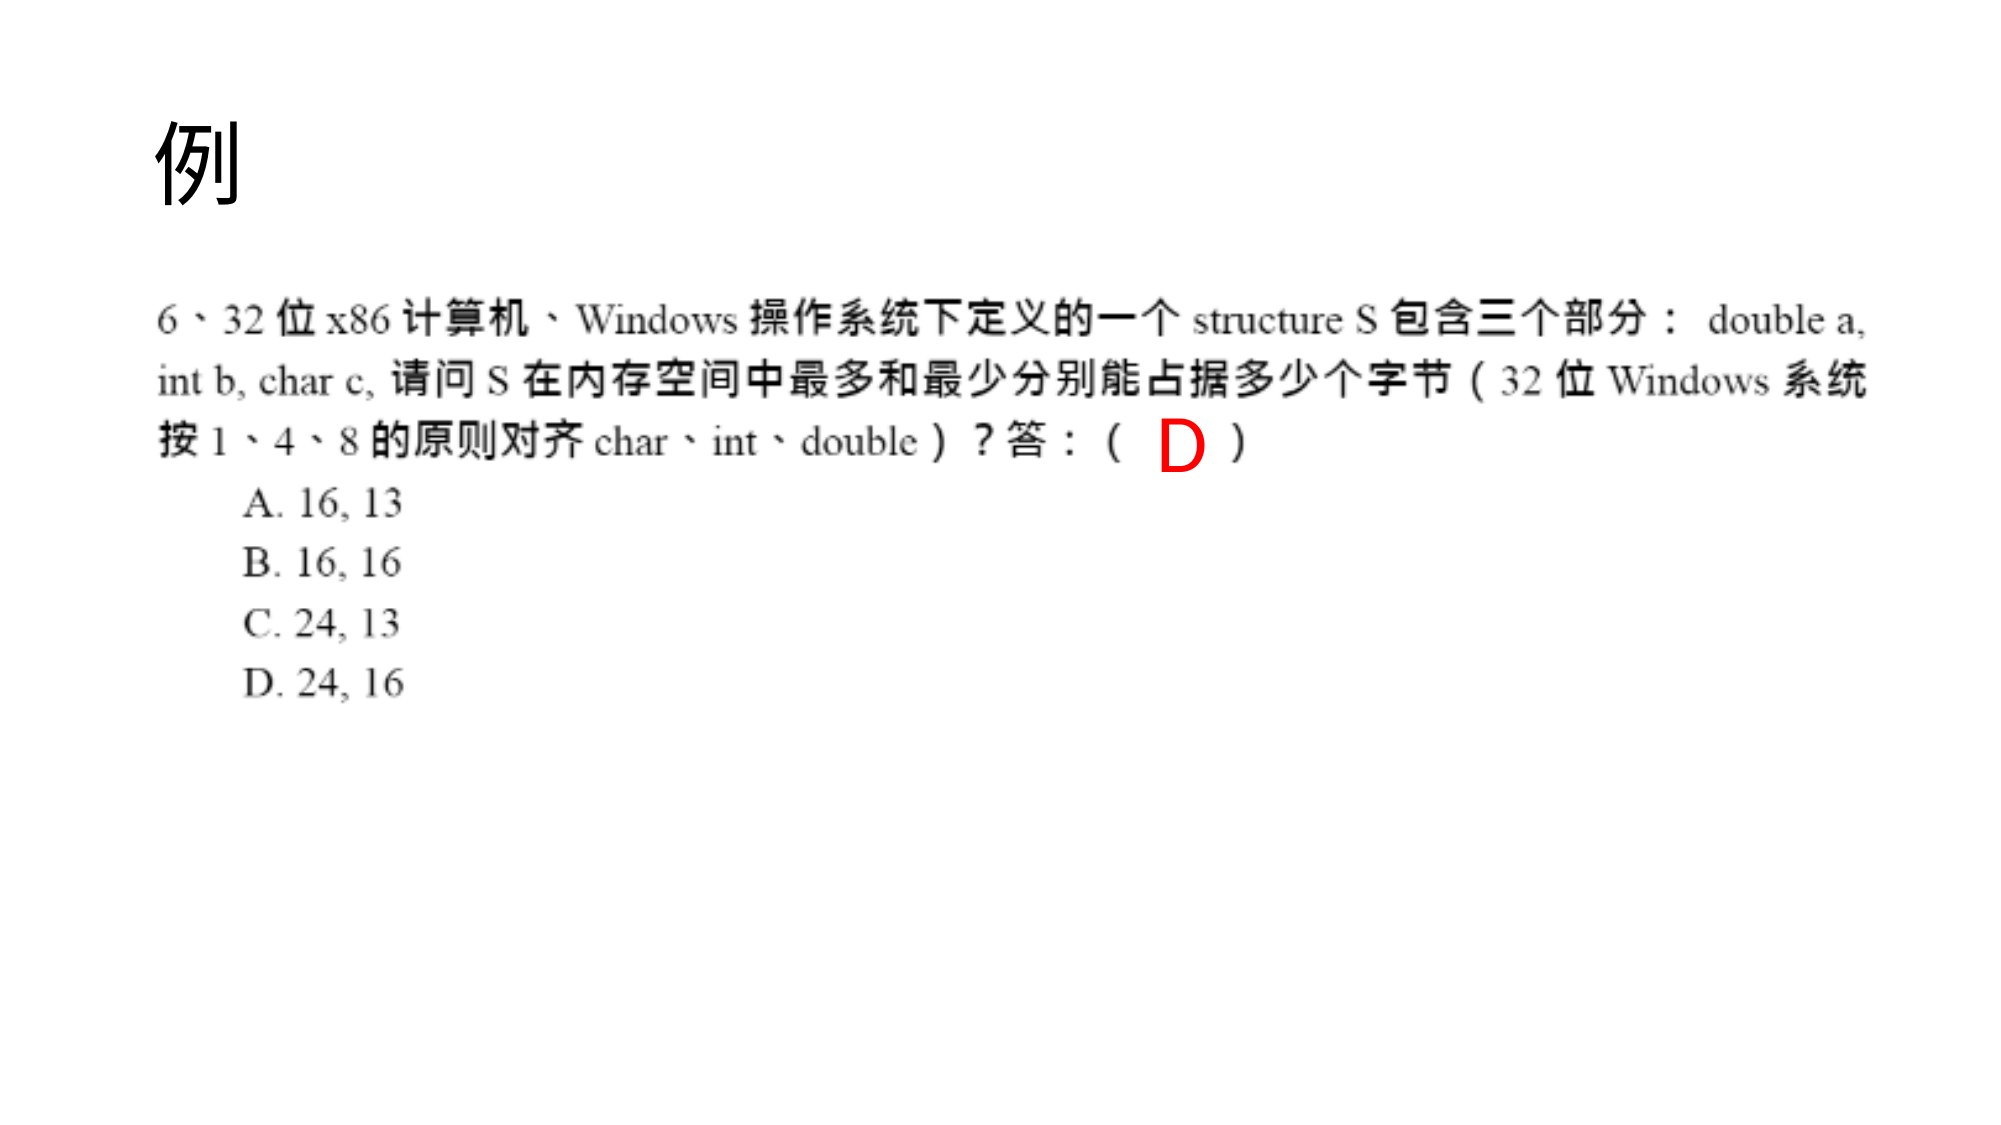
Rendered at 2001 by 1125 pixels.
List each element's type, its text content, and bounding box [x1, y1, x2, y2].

picture [137, 280, 1891, 716]
title 例 [137, 59, 1863, 278]
